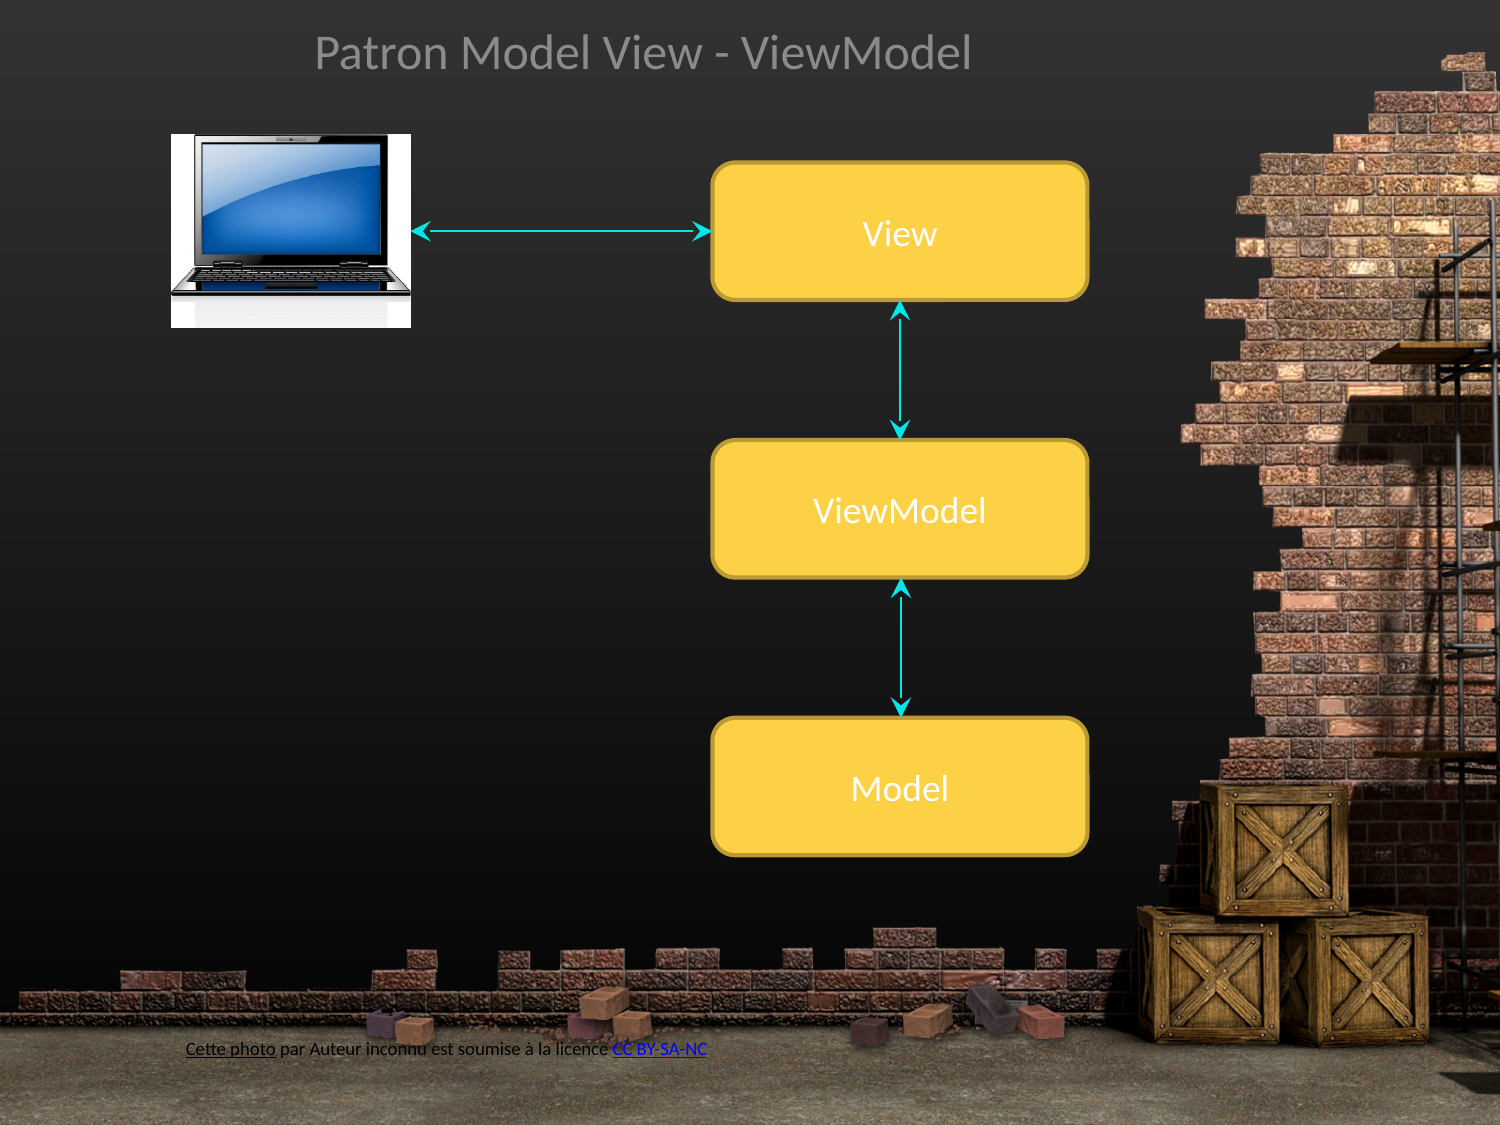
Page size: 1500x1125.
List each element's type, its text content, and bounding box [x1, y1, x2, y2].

text_box Cette photo par Auteur inconnu est soumise à la licence CC BY-SA-NC [171, 1029, 1329, 1067]
subtitle Patron Model View - ViewModel [24, 12, 1263, 113]
picture [0, 0, 1500, 1125]
text_box ViewModel [710, 437, 1090, 580]
text_box View [710, 160, 1090, 303]
text_box Model [710, 715, 1090, 858]
